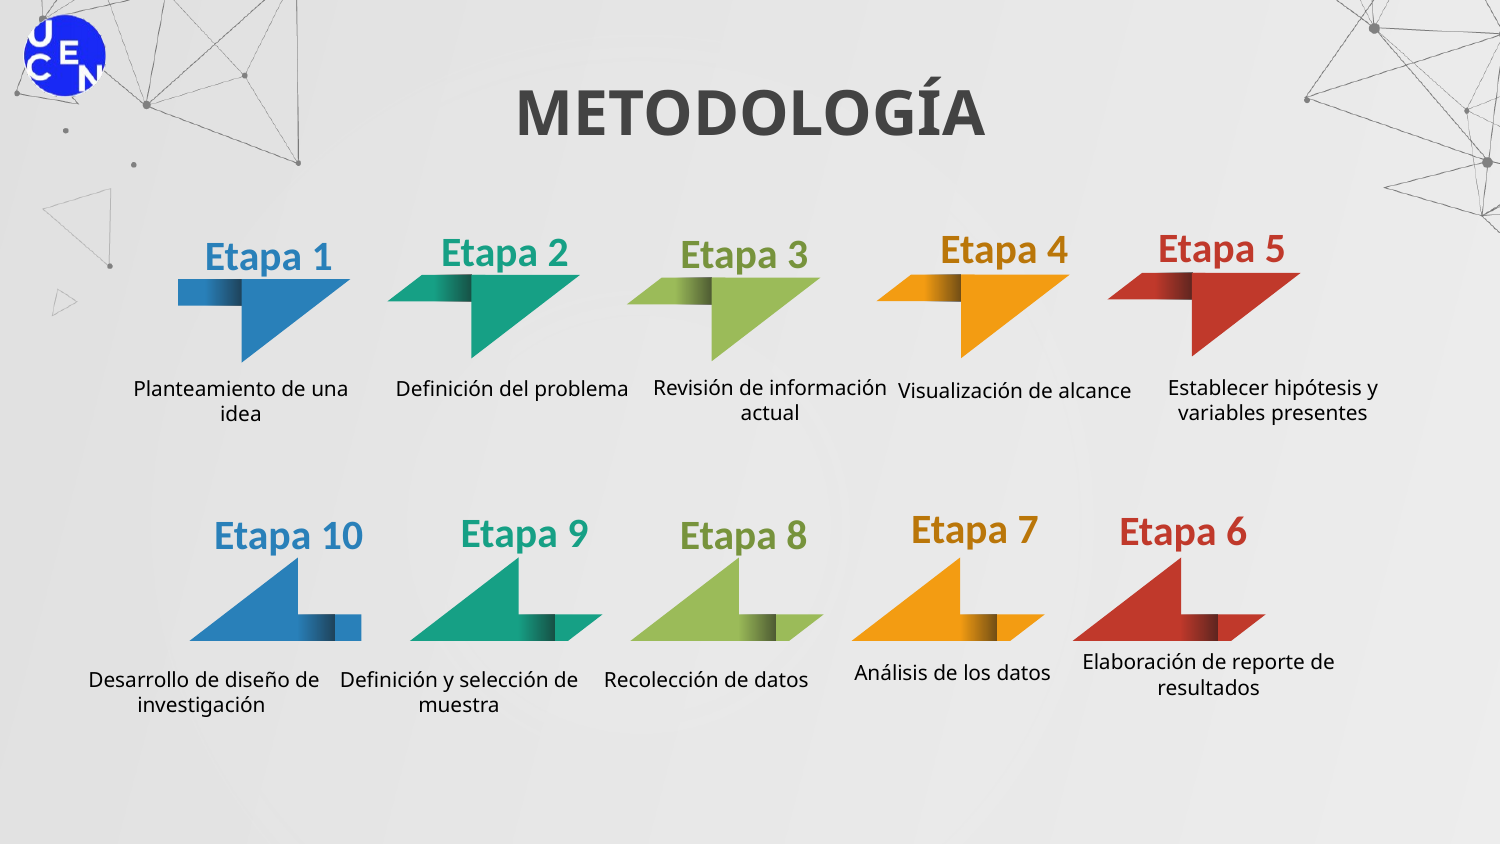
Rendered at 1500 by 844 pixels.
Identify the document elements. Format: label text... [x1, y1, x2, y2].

text_box Etapa 7 [896, 494, 1054, 560]
text_box Visualización de alcance [884, 370, 1142, 410]
text_box Etapa 10 [199, 500, 379, 566]
text_box Etapa 8 [664, 500, 823, 556]
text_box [177, 278, 351, 363]
text_box Planteamiento de una idea [110, 368, 386, 433]
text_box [1107, 272, 1301, 357]
text_box Revisión de información actual [639, 366, 916, 432]
text_box Etapa 6 [1104, 496, 1263, 555]
text_box Etapa 4 [925, 214, 1084, 280]
picture [0, 0, 1500, 844]
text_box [189, 557, 362, 642]
text_box Definición y selección de muestra [350, 659, 605, 724]
text_box Recolección de datos [605, 659, 852, 699]
text_box Etapa 3 [665, 219, 824, 280]
title METODOLOGÍA [322, 57, 1178, 213]
text_box Análisis de los datos [822, 652, 1098, 692]
text_box Etapa 9 [445, 498, 604, 556]
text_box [851, 557, 1045, 642]
text_box Desarrollo de diseño de investigación [73, 659, 350, 724]
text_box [876, 274, 1070, 359]
text_box Definición del problema [381, 368, 639, 408]
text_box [626, 277, 821, 362]
text_box Etapa 5 [1143, 213, 1301, 272]
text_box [1072, 557, 1266, 642]
text_box Etapa 2 [426, 217, 584, 279]
text_box Etapa 1 [190, 221, 348, 277]
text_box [409, 557, 603, 642]
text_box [387, 274, 581, 359]
text_box Elaboración de reporte de resultados [1078, 641, 1354, 707]
text_box Establecer hipótesis y variables presentes [1142, 366, 1418, 432]
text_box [630, 557, 824, 642]
